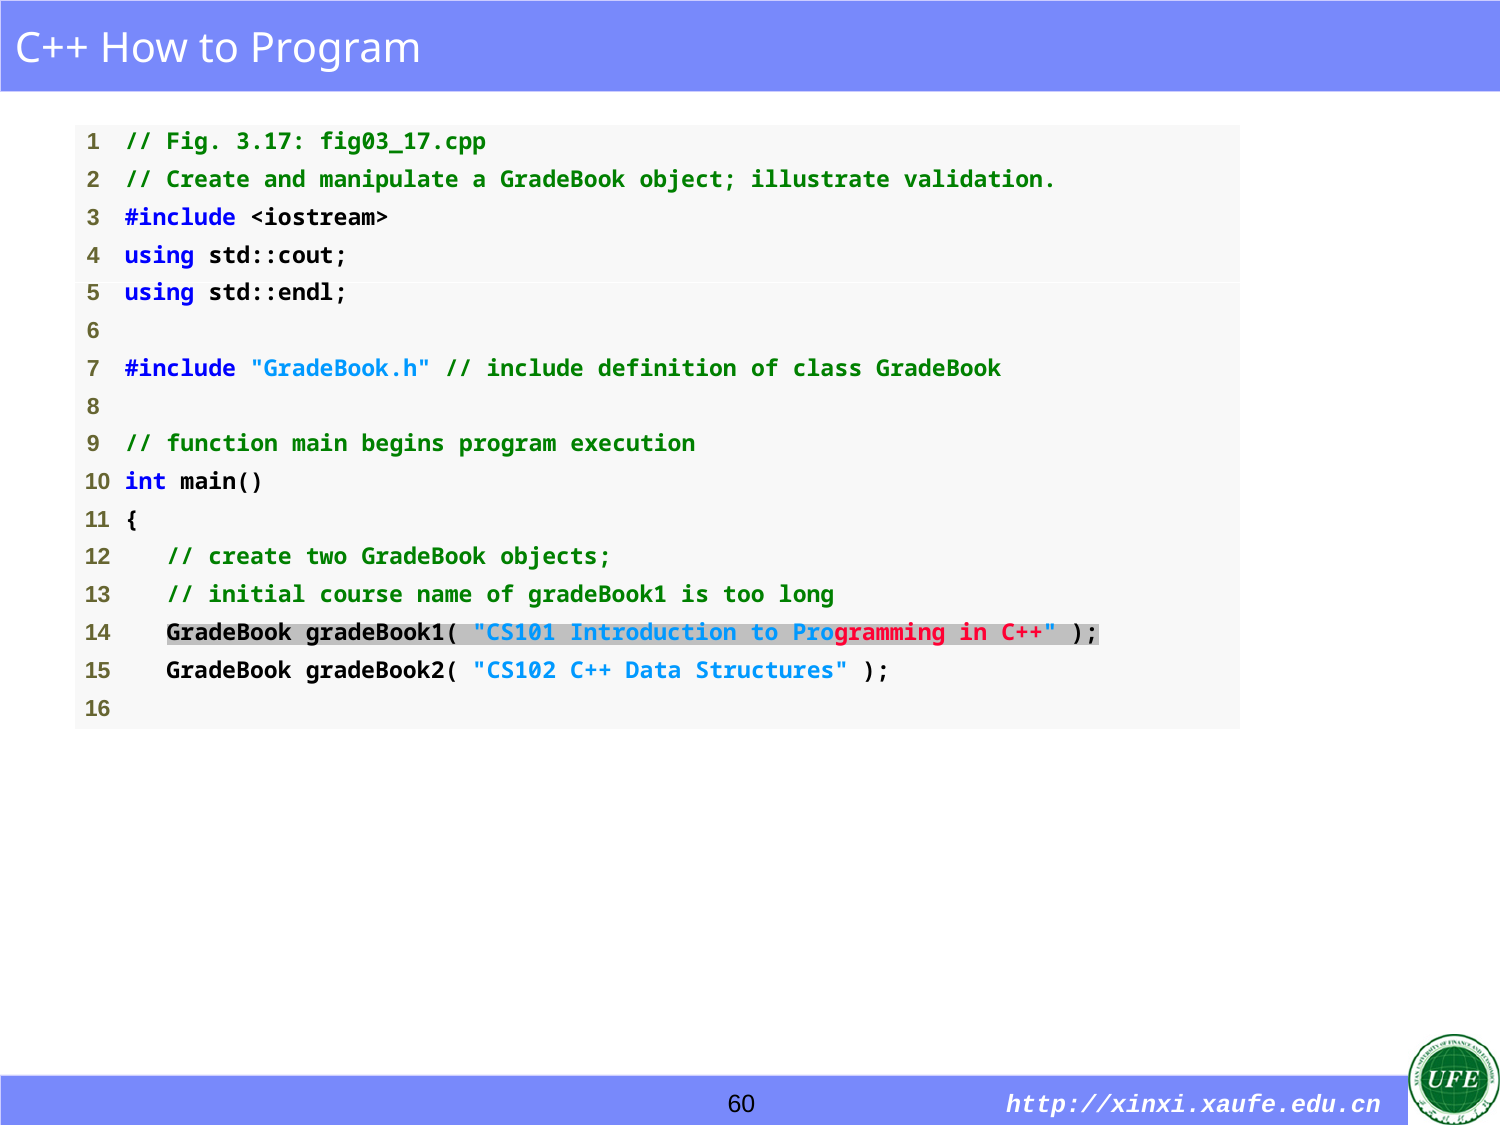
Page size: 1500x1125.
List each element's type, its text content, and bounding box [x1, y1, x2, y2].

slide_number 60 [712, 1080, 775, 1121]
picture [1408, 1034, 1500, 1125]
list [74, 124, 1241, 760]
